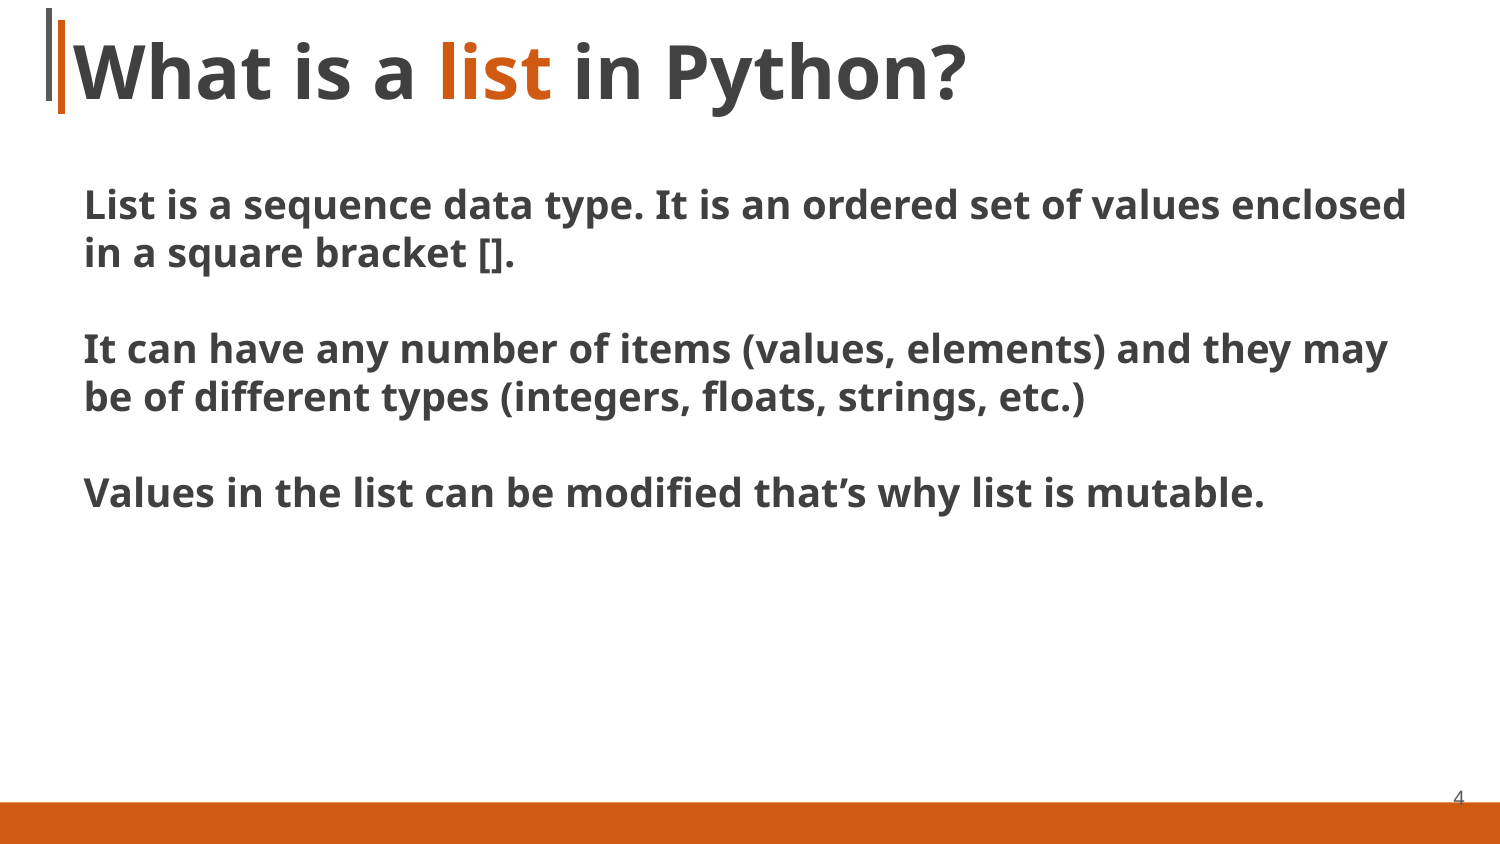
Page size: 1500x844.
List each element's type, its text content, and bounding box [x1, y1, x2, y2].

subtitle List is a sequence data type. It is an ordered set of values enclosed in a square bracket []. It can have any number of items (values, elements) and they may be of different types (integers, floats, strings, etc.) Values in the list can be modified that’s why list is mutable. [68, 164, 1432, 675]
text_box [0, 802, 1500, 844]
title What is a list in Python? [0, 0, 1500, 130]
slide_number 4 [1389, 764, 1480, 830]
